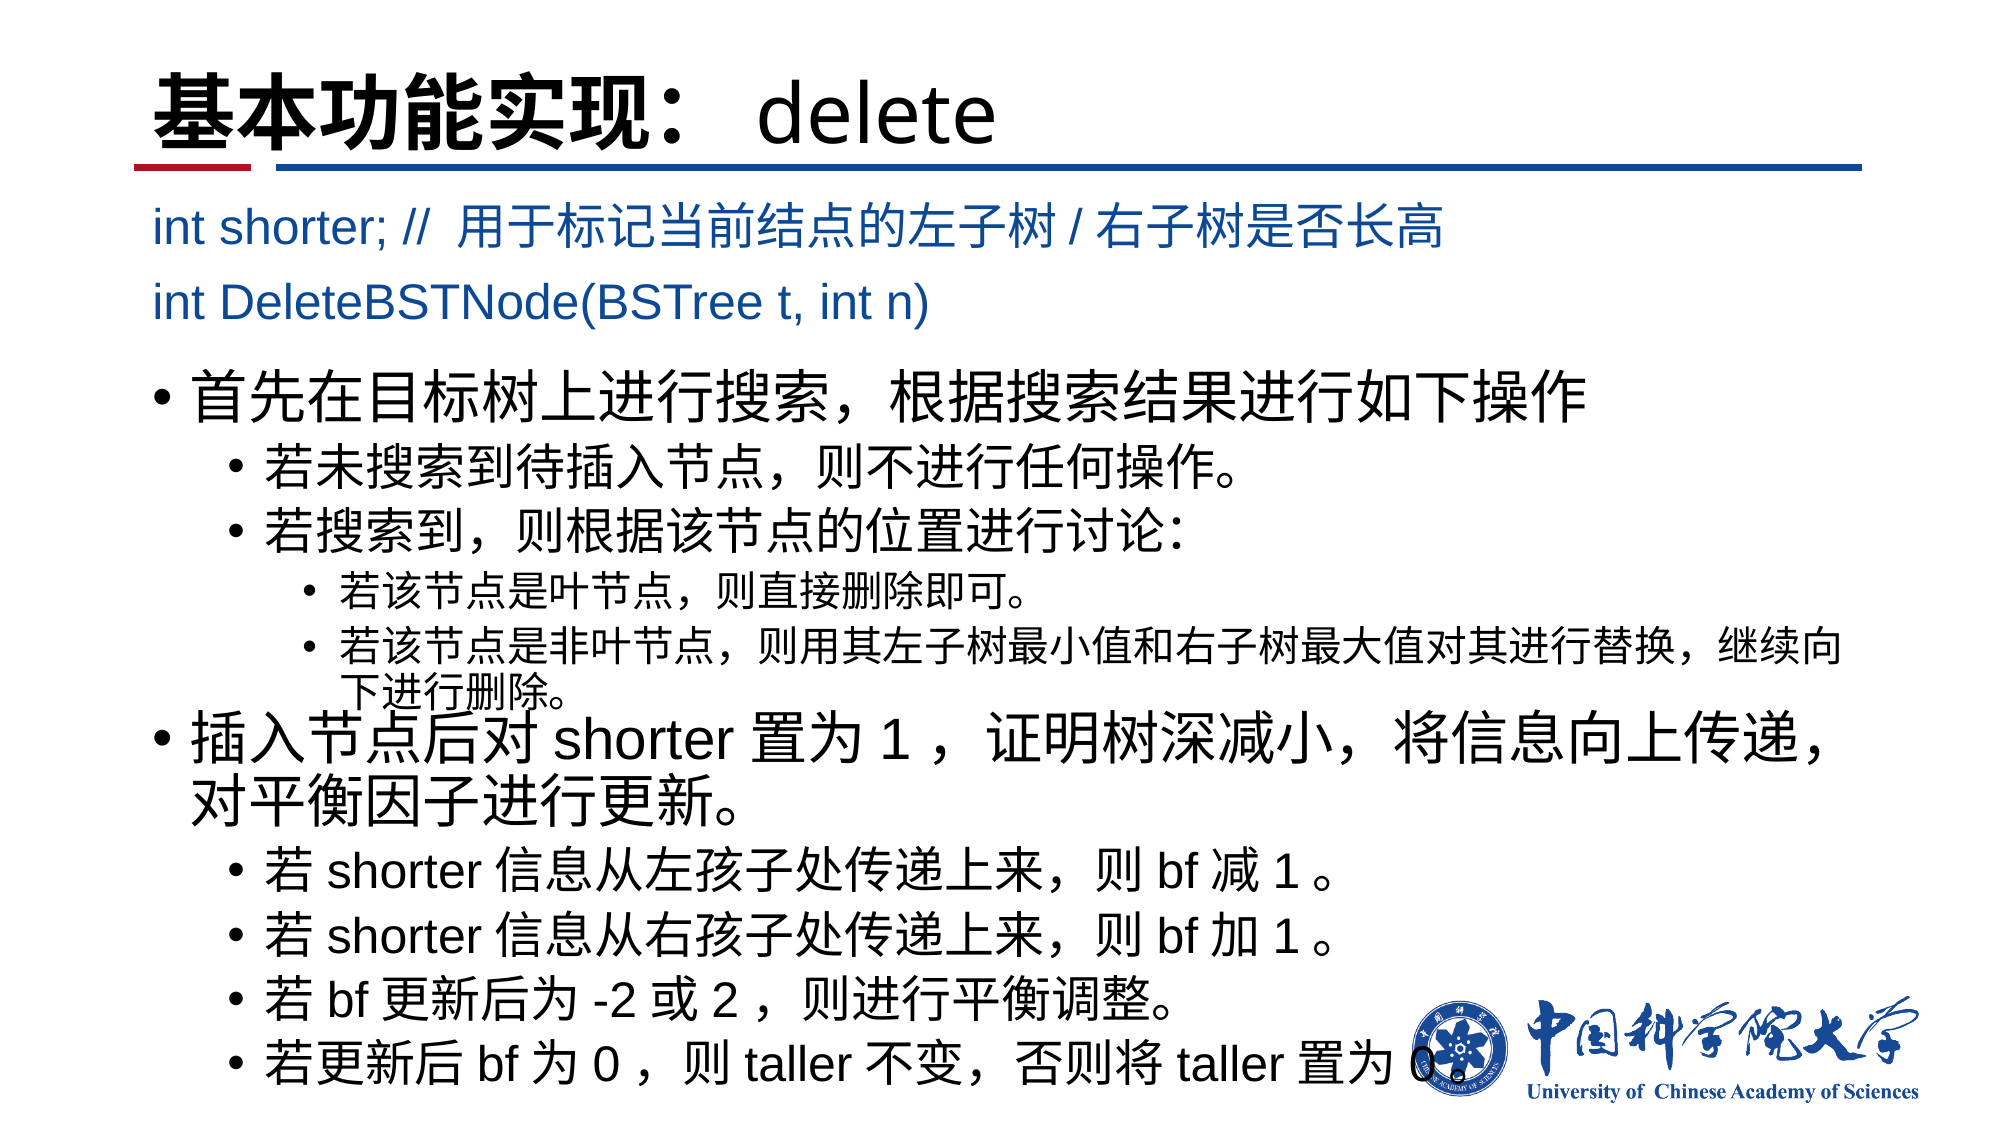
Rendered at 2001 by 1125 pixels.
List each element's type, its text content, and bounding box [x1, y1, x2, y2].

title 基本功能实现：delete [137, 0, 1863, 168]
text_box 首先在目标树上进行搜索，根据搜索结果进行如下操作 若未搜索到待插入节点，则不进行任何操作。 若搜索到，则根据该节点的位置进行讨论： 若该节点是叶节点，则直接删除即可。 若该节点是非叶节点，则用其左子树最小值和右子树最大值对其进行替换，继续向下进行删除。 [137, 361, 1863, 701]
picture [1863, 996, 1919, 1103]
list int shorter; // 用于标记当前结点的左子树/右子树是否长高 int DeleteBSTNode(BSTree t, int n) [137, 193, 1863, 361]
text_box 插入节点后对shorter置为1，证明树深减小，将信息向上传递，对平衡因子进行更新。 若shorter信息从左孩子处传递上来，则bf减1。 若shorter信息从右孩子处传递上来，则bf加1。 若bf更新后为-2或2，则进行平衡调整。 若更新后bf为0，则taller不变，否则将taller置为0。 [137, 701, 1863, 1125]
